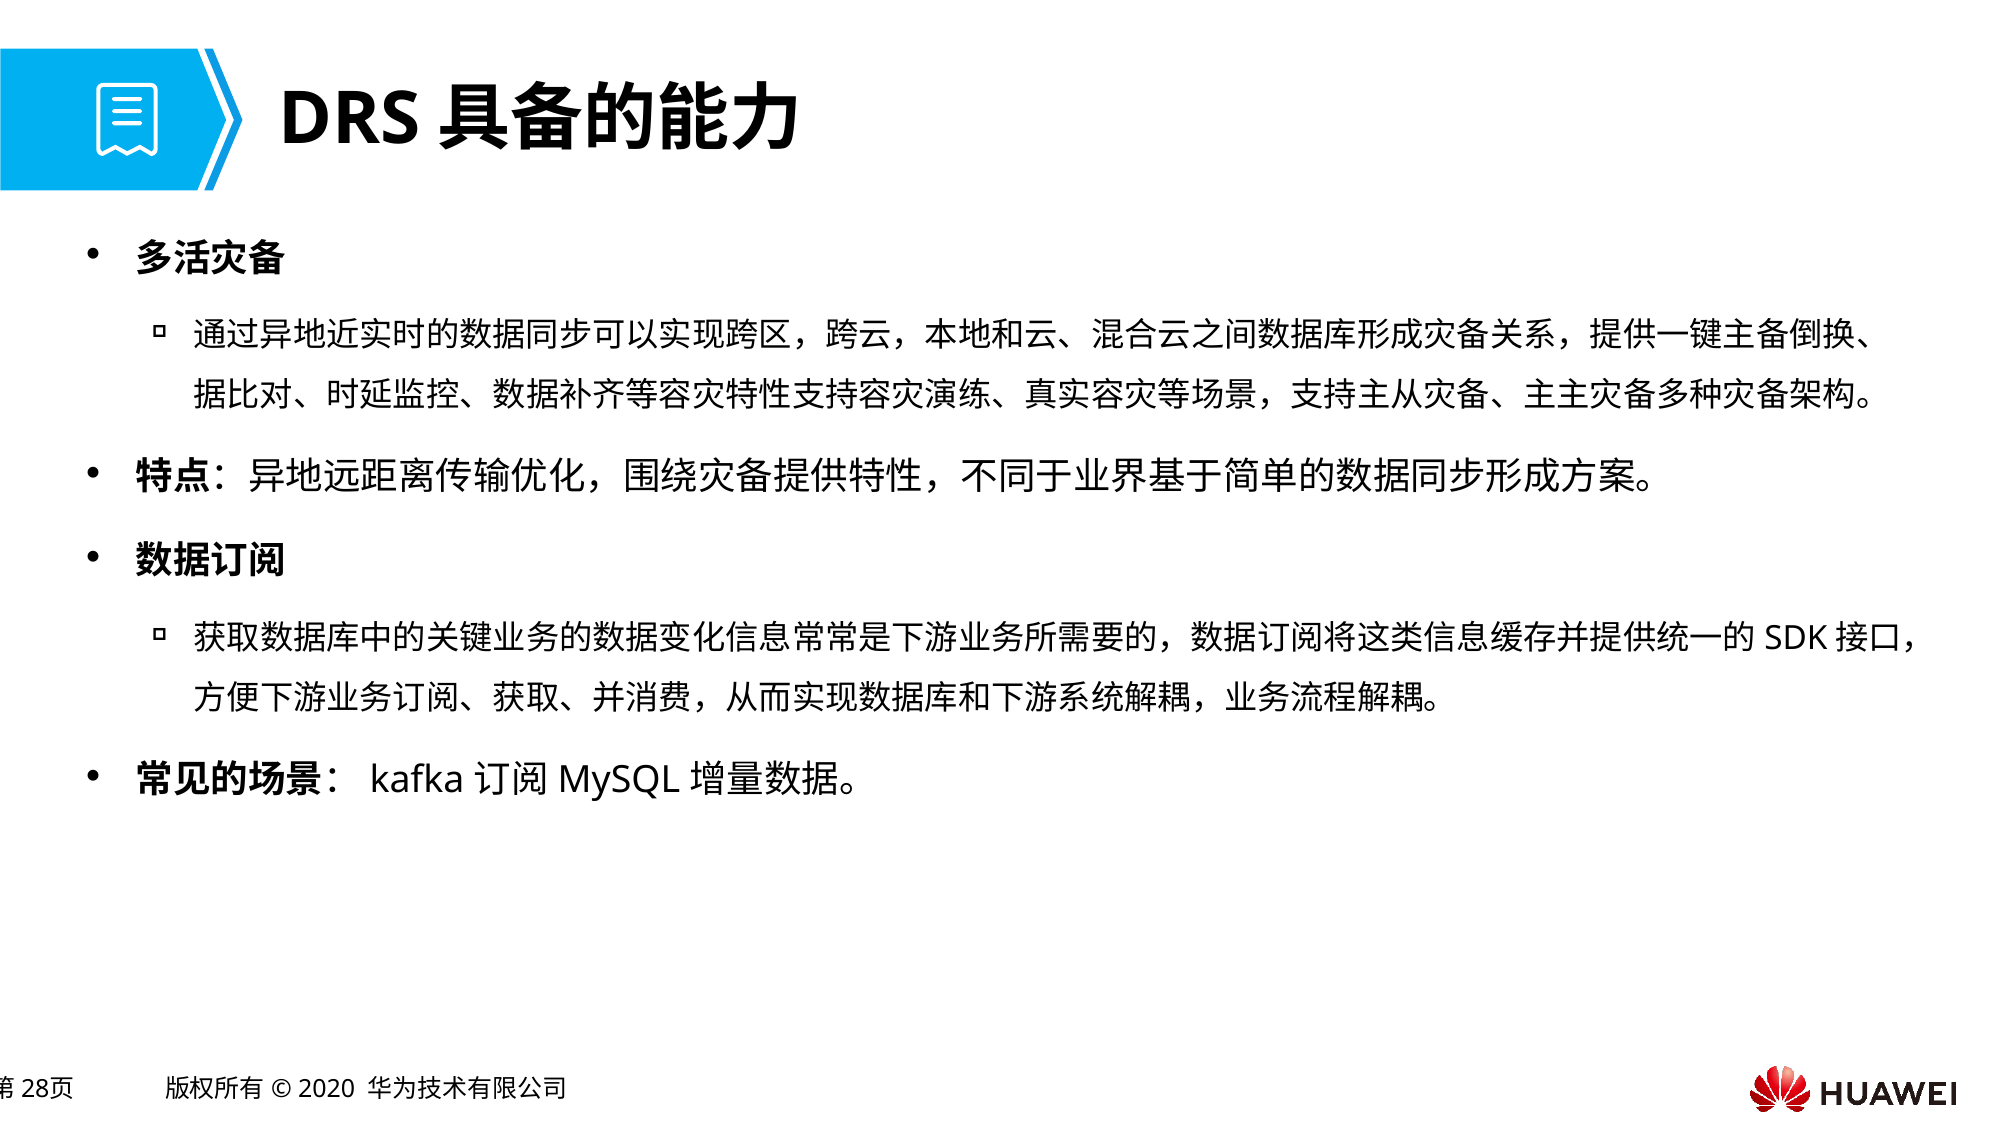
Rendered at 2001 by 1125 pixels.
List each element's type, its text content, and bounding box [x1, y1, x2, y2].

picture [1750, 1066, 1956, 1112]
list 多活灾备 通过异地近实时的数据同步可以实现跨区，跨云，本地和云、混合云之间数据库形成灾备关系，提供一键主备倒换、据比对、时延监控、数据补齐等容灾特性支持容灾演练、真实容灾等场景，支持主从灾备、主主灾备多种灾备架构。 特点：异地远距离传输优化，围绕灾备提供特性，不同于业界基于简单的数据同步形成方案。 数据订阅 获取数据库中的关键业务的数据变化信息常常是下游业务所需要的，数据订阅将这类信息缓存并提供统一的SDK接口，方便下游业务订阅、获取、并消费，从而实现数据库和下游系统解耦，业务流程解耦。 常见的场景：kafka订阅MySQL增量数据。 [72, 204, 1929, 973]
title DRS具备的能力 [261, 67, 1874, 173]
